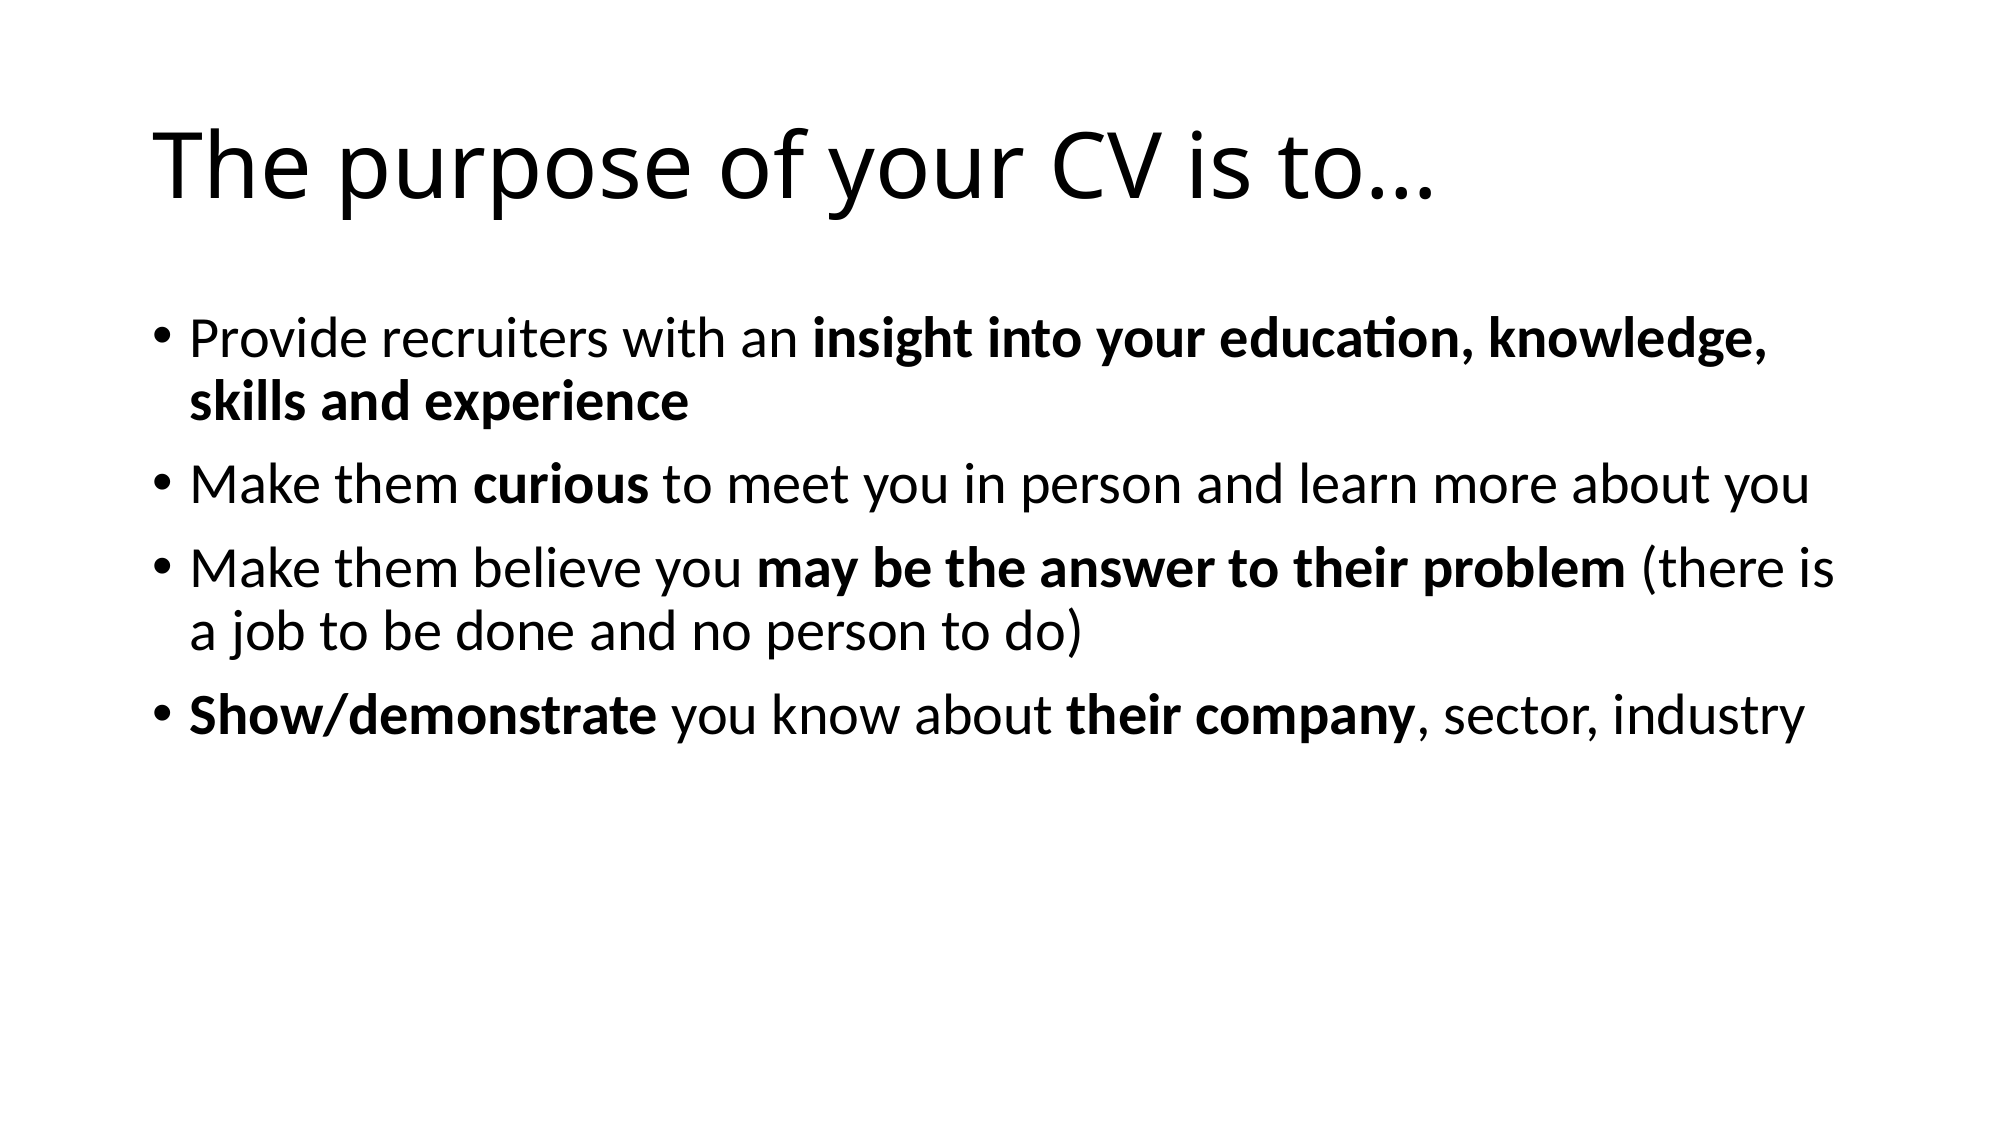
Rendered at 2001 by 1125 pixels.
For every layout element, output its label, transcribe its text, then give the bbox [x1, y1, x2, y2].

title The purpose of your CV is to… [137, 59, 1863, 278]
list Provide recruiters with an insight into your education, knowledge, skills and experience Make them curious to meet you in person and learn more about you Make them believe you may be the answer to their problem (there is a job to be done and no person to do) Show/demonstrate you know about their company, sector, industry [137, 299, 1863, 1014]
